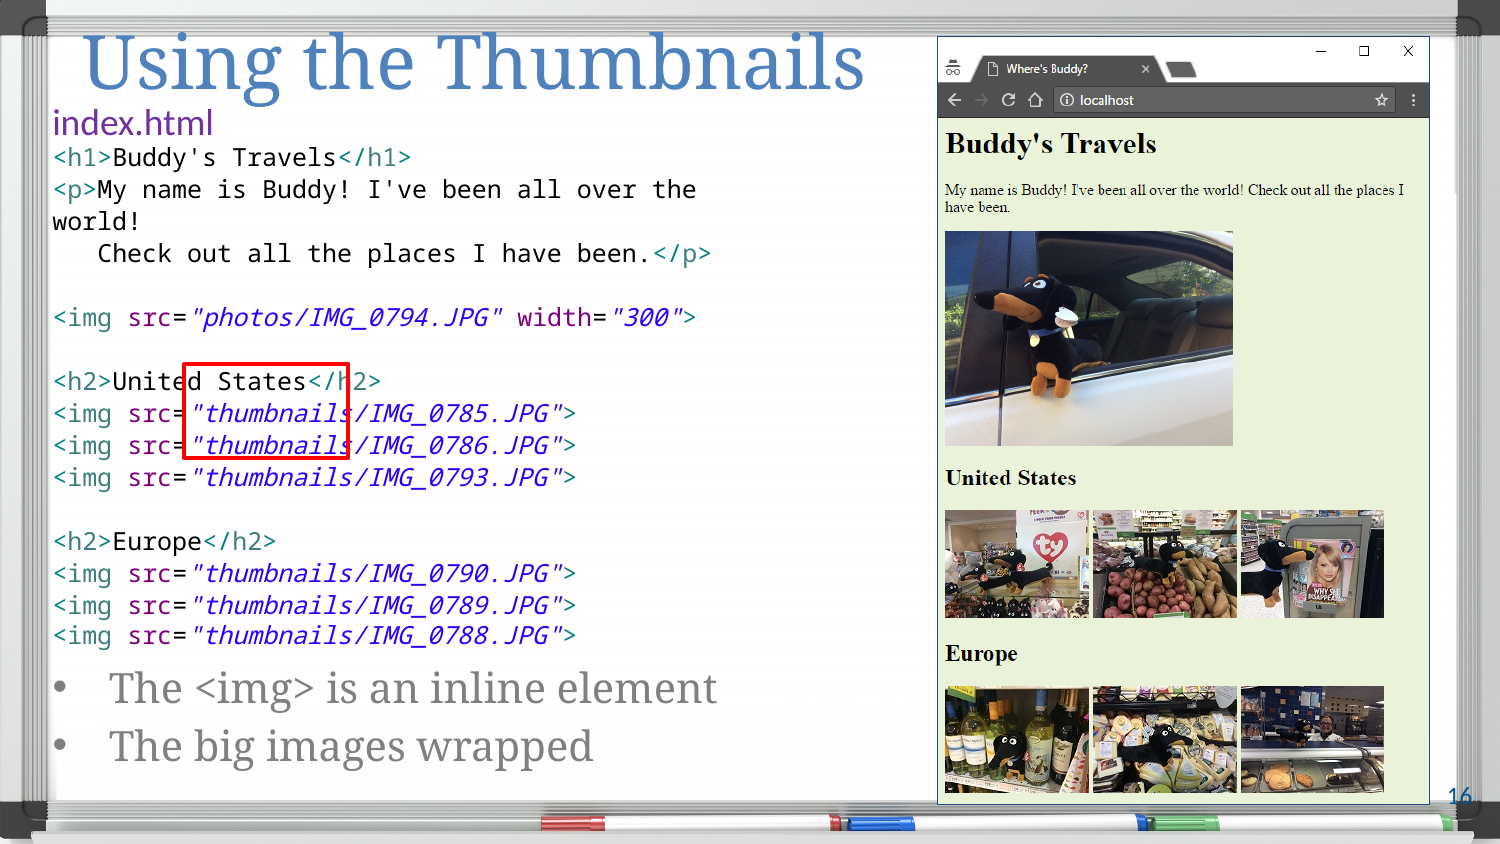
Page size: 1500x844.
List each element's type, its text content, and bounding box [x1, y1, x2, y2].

text_box index.html [37, 90, 300, 151]
slide_number 16 [1387, 771, 1488, 817]
text_box <h1>Buddy's Travels</h1> <p>My name is Buddy! I've been all over the world! Check out all the places I have been.</p> <img src="photos/IMG_0794.JPG" width="300"> <h2>United States</h2> <img src="thumbnails/IMG_0785.JPG"> <img src="thumbnails/IMG_0786.JPG"> <img src="thumbnails/IMG_0793.JPG"> <h2>Europe</h2> <img src="thumbnails/IMG_0790.JPG"> <img src="thumbnails/IMG_0789.JPG"> <img src="thumbnails/IMG_0788.JPG"> [37, 131, 788, 653]
list The <img> is an inline element The big images wrapped [37, 653, 825, 795]
title Using the Thumbnails [12, 9, 938, 110]
picture [0, 0, 1500, 844]
text_box [182, 362, 350, 460]
